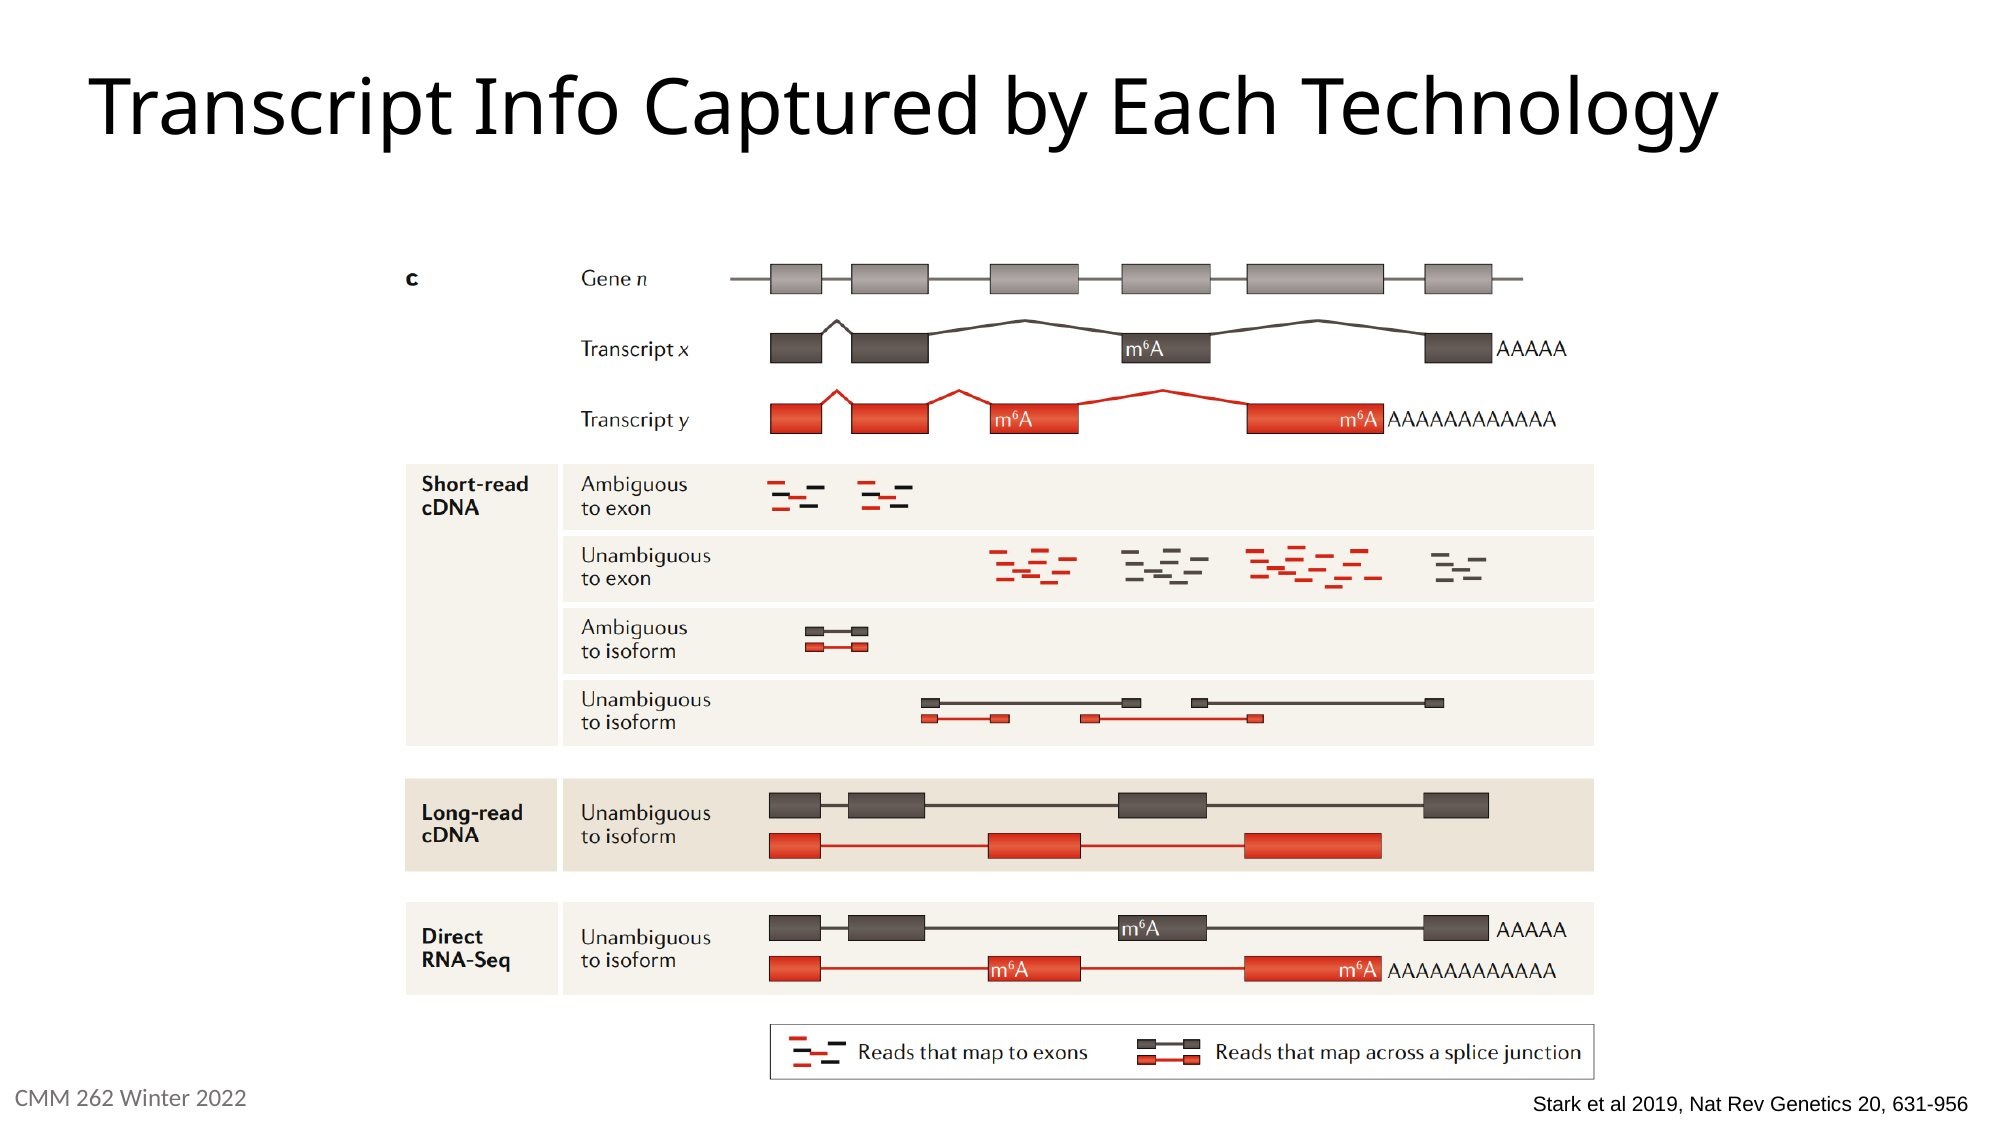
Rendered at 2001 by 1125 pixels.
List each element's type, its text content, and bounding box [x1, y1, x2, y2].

text_box Stark et al 2019, Nat Rev Genetics 20, 631-956 [1221, 1083, 1983, 1123]
title Transcript Info Captured by Each Technology [68, 47, 1932, 173]
picture [389, 762, 1611, 1092]
text_box CMM 262 Winter 2022 [0, 1074, 675, 1125]
picture [389, 251, 1611, 761]
